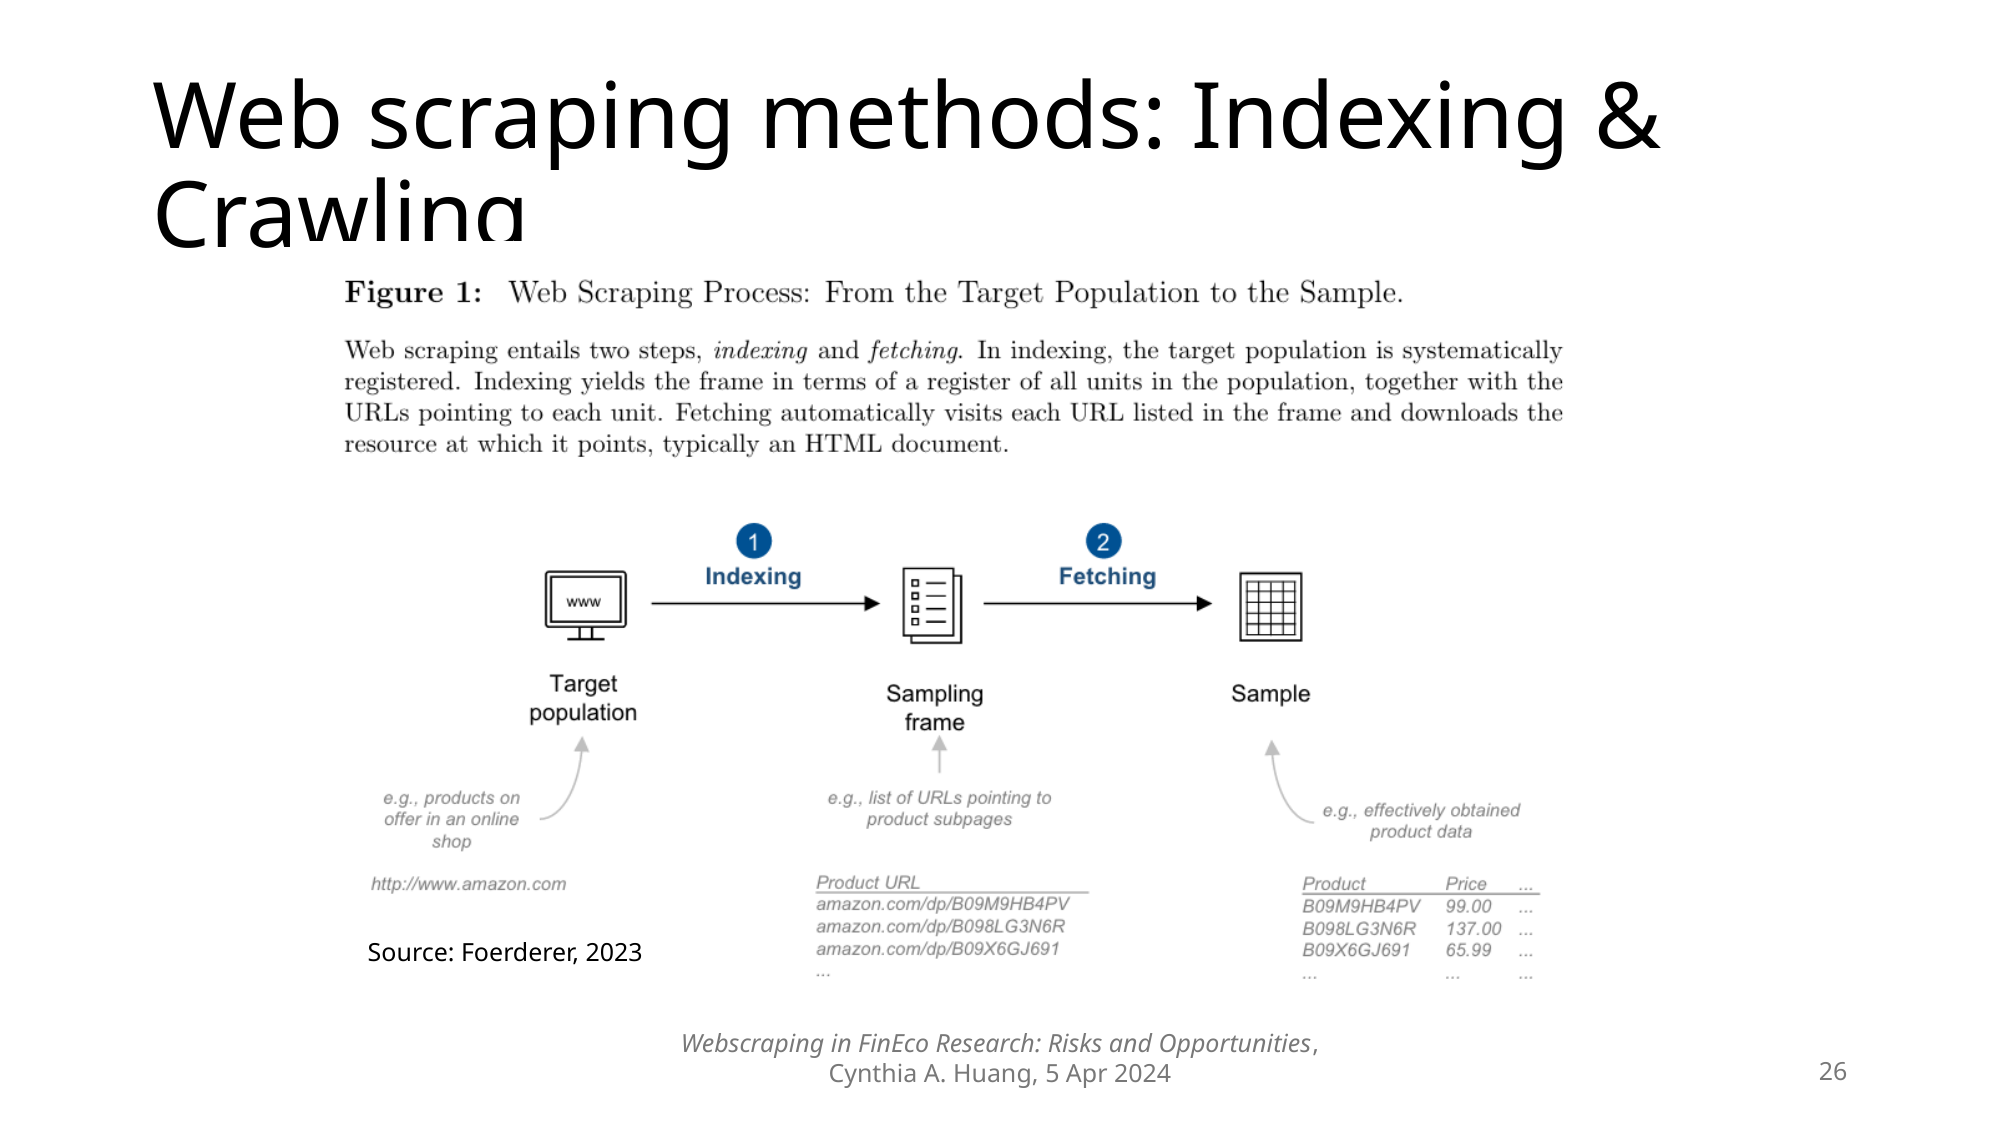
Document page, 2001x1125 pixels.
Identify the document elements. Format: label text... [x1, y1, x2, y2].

footer Webscraping in FinEco Research: Risks and Opportunities, Cynthia A. Huang, 5 Apr 2024 [662, 1042, 1338, 1103]
slide_number 26 [1412, 1042, 1863, 1103]
title Web scraping methods: Indexing & Crawling [137, 59, 1863, 278]
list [307, 240, 1648, 1010]
